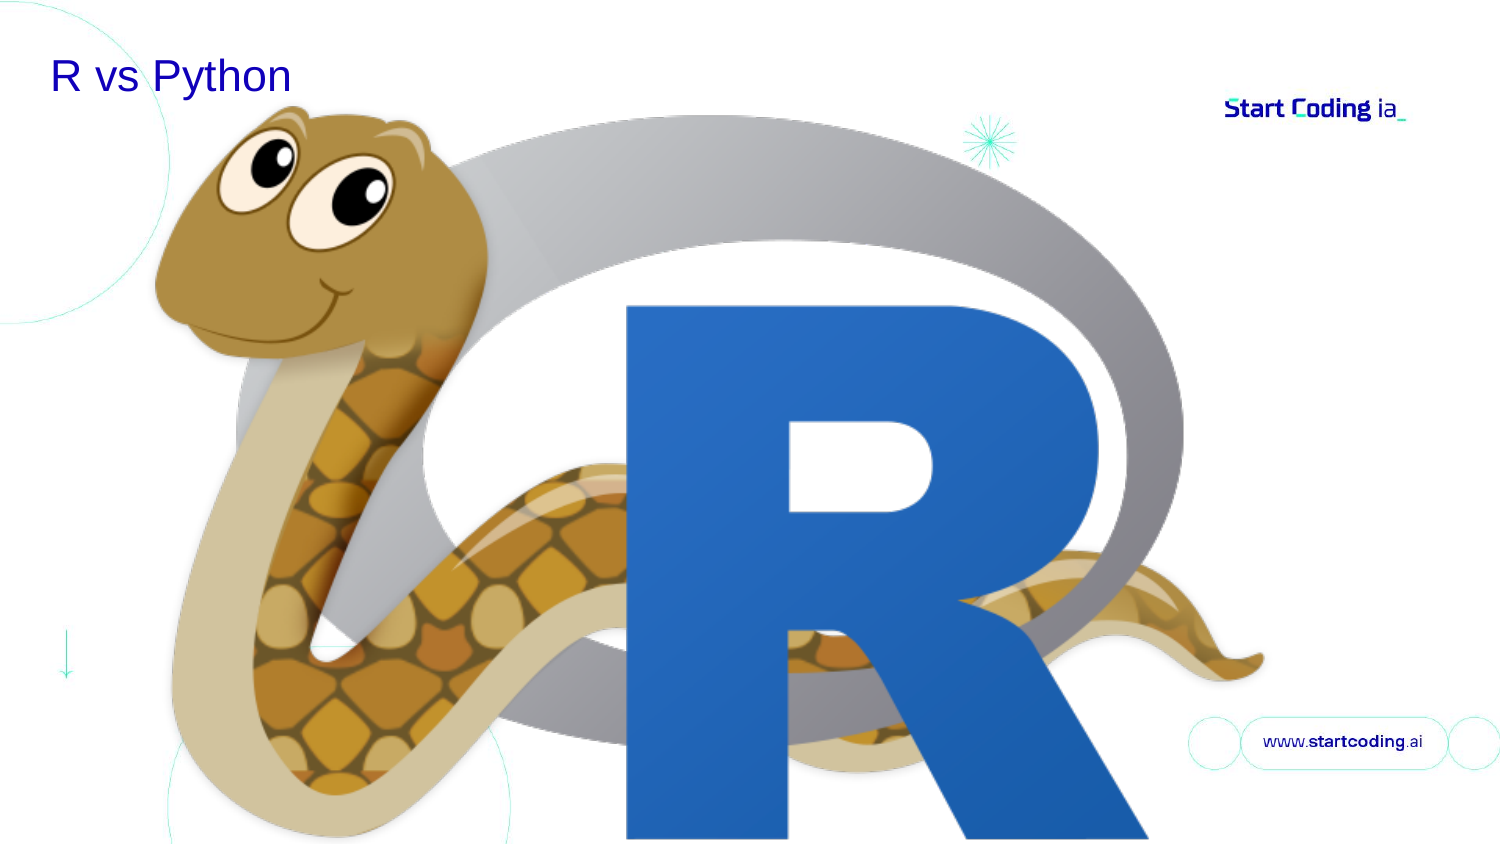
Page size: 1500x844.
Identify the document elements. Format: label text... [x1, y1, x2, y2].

title R vs Python [35, 31, 1267, 116]
picture [0, 0, 1500, 844]
